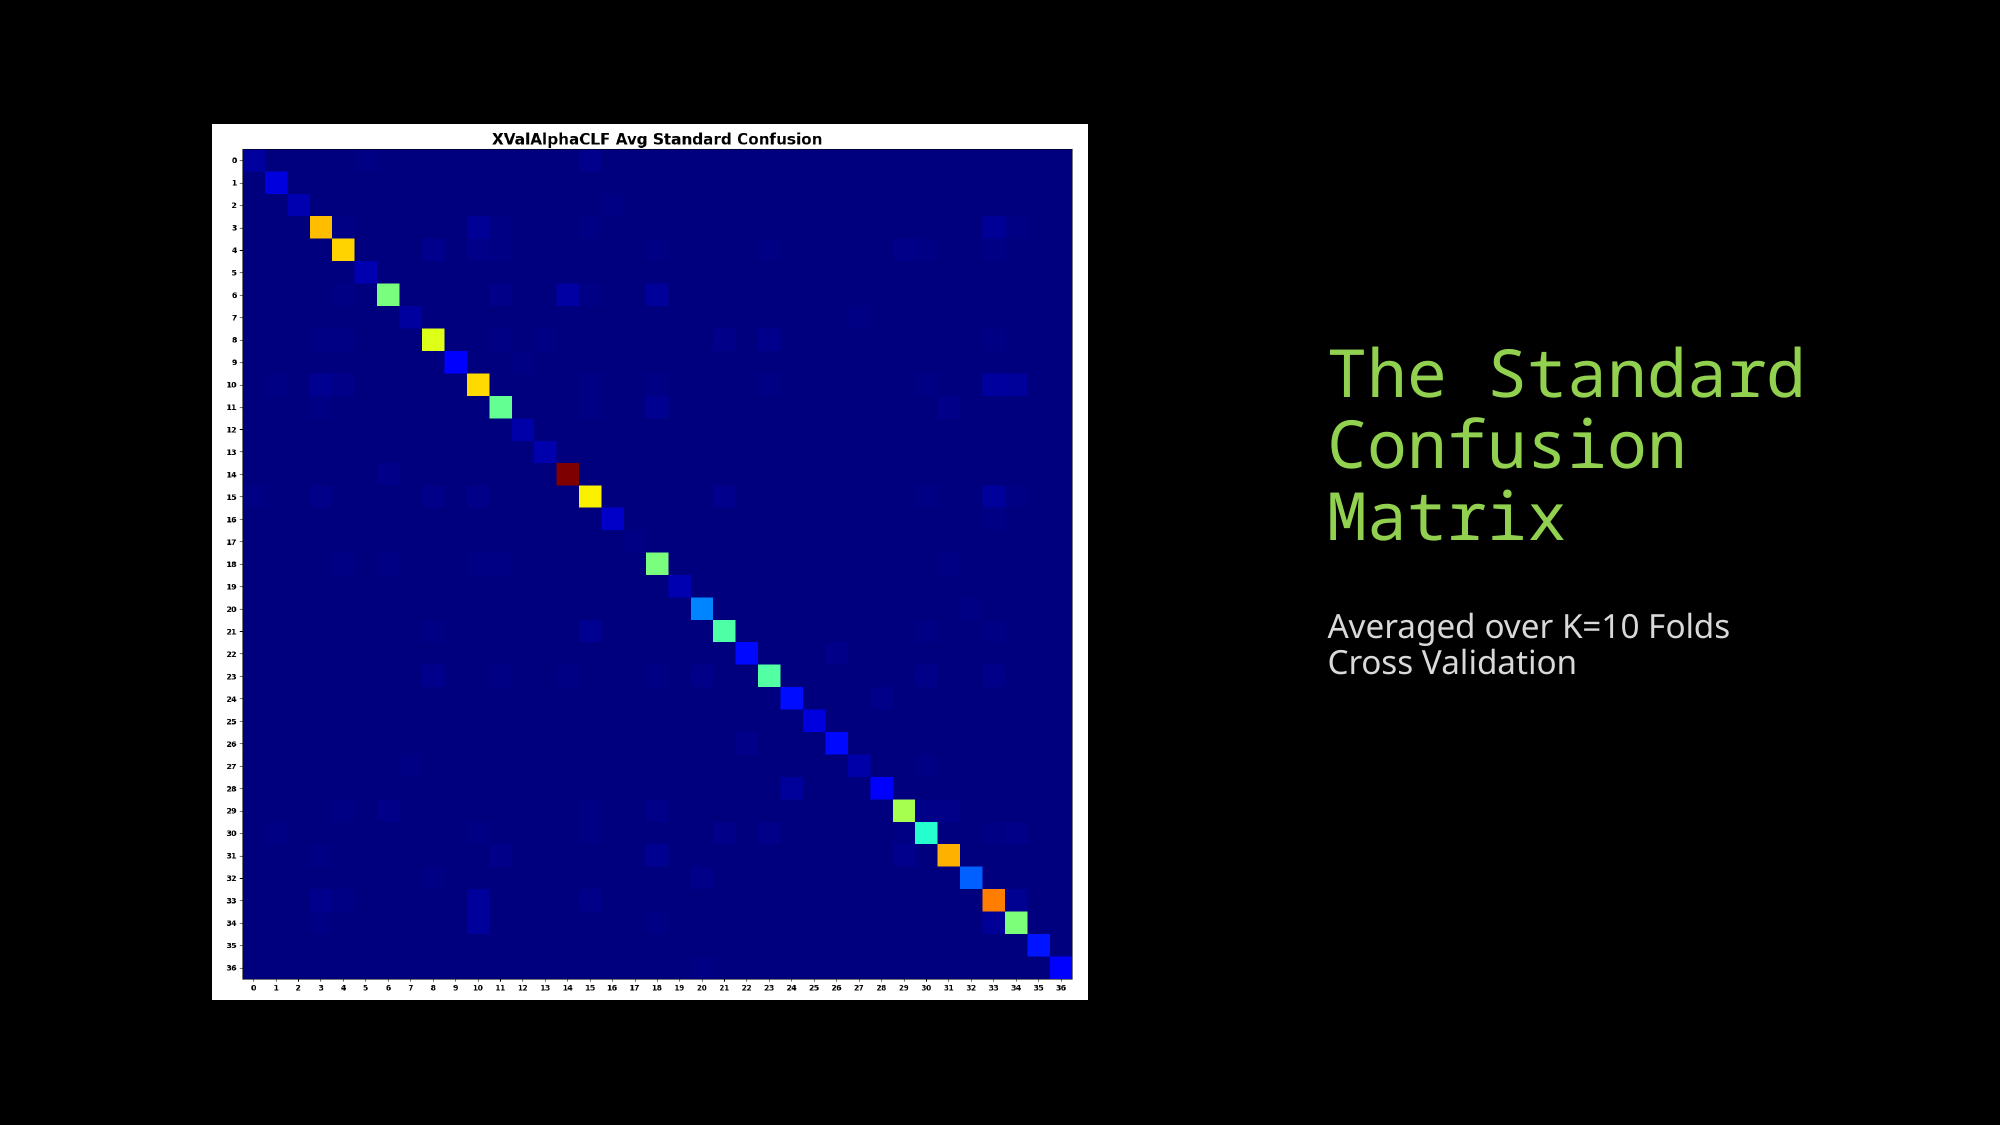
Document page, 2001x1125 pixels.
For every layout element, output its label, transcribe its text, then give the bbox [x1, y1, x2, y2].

list Averaged over K=10 Folds Cross Validation [1312, 562, 1825, 863]
title The Standard Confusion Matrix [1312, 262, 1825, 562]
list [212, 124, 1088, 1001]
